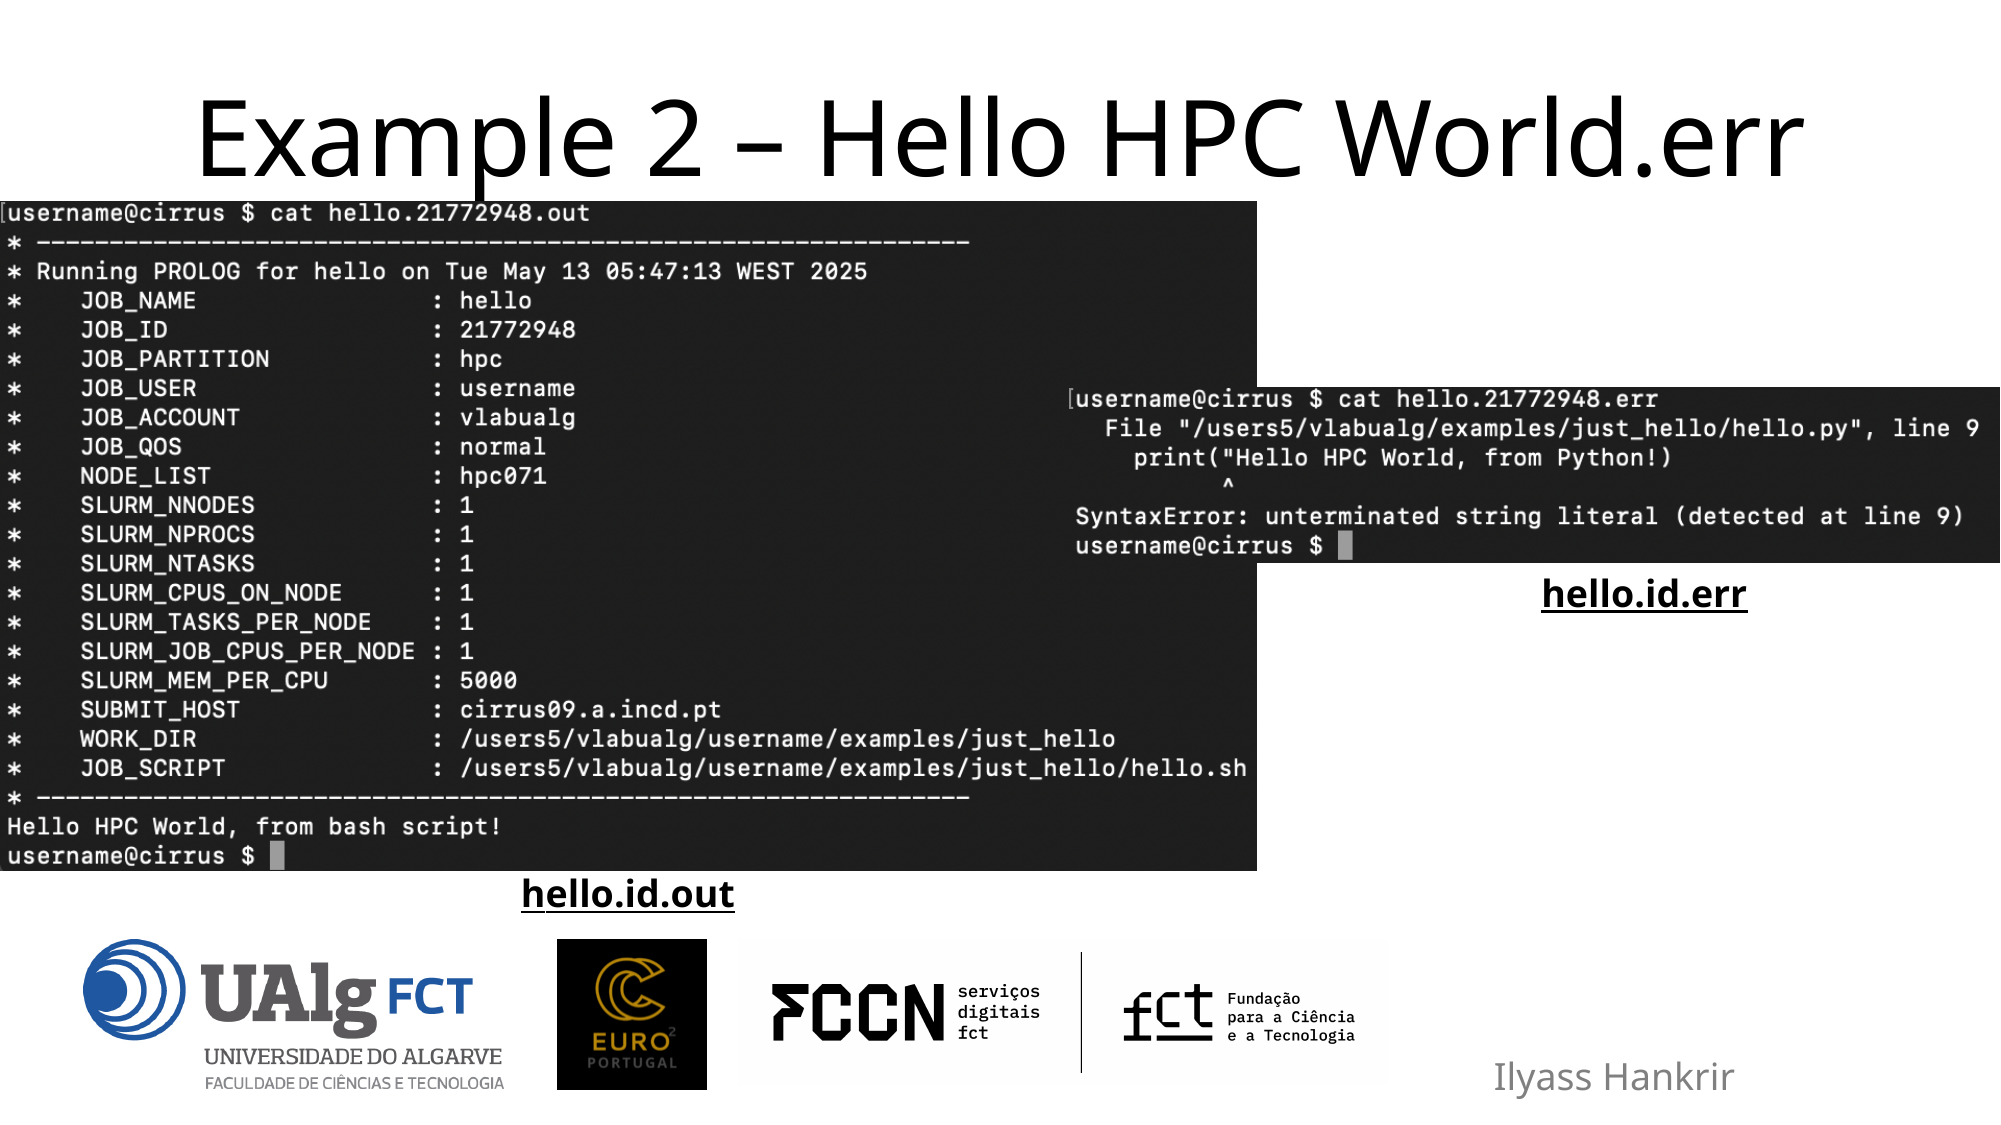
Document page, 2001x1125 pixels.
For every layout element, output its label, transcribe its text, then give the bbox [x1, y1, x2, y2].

picture [557, 939, 707, 1090]
picture [83, 939, 504, 1089]
text_box Example 2 – Hello HPC World.err [105, 30, 1895, 255]
text_box hello.id.err [1526, 563, 1763, 623]
picture [0, 201, 2000, 871]
picture [738, 939, 1389, 1085]
text_box hello.id.out [506, 871, 750, 923]
